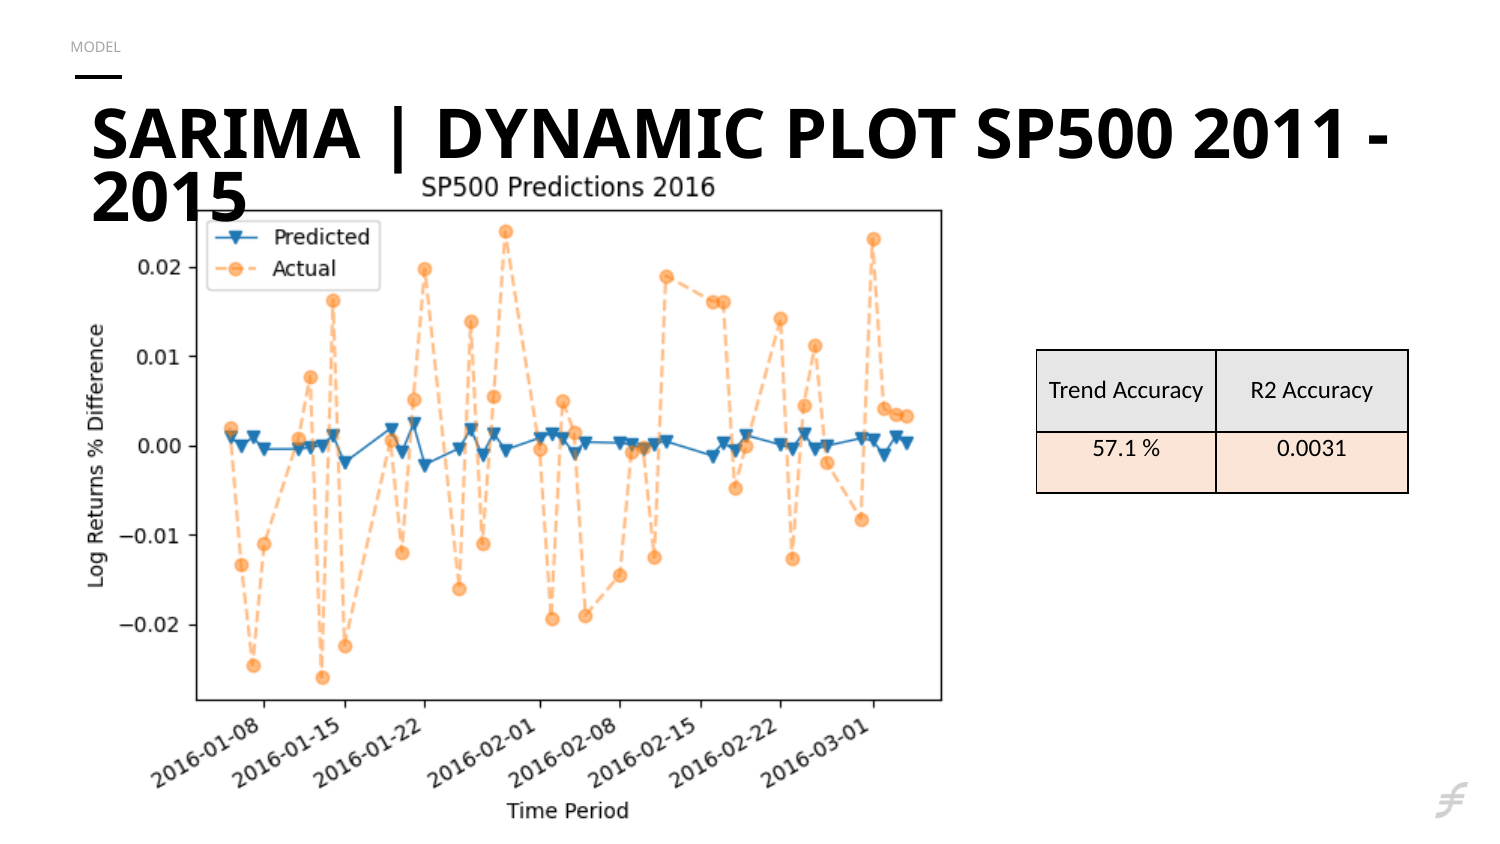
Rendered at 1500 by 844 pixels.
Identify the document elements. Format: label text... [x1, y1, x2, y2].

text_box Sarima | Dynamic plot sp500 2011 - 2015 [76, 102, 1460, 179]
table_header R2 Accuracy [1217, 351, 1407, 431]
text_box MODEL [63, 26, 741, 62]
table_header Trend Accuracy [1037, 351, 1215, 431]
picture [1435, 782, 1468, 819]
picture [76, 123, 1037, 844]
table_cell 0.0031 [1217, 433, 1407, 492]
table_cell 57.1 % [1037, 433, 1215, 492]
